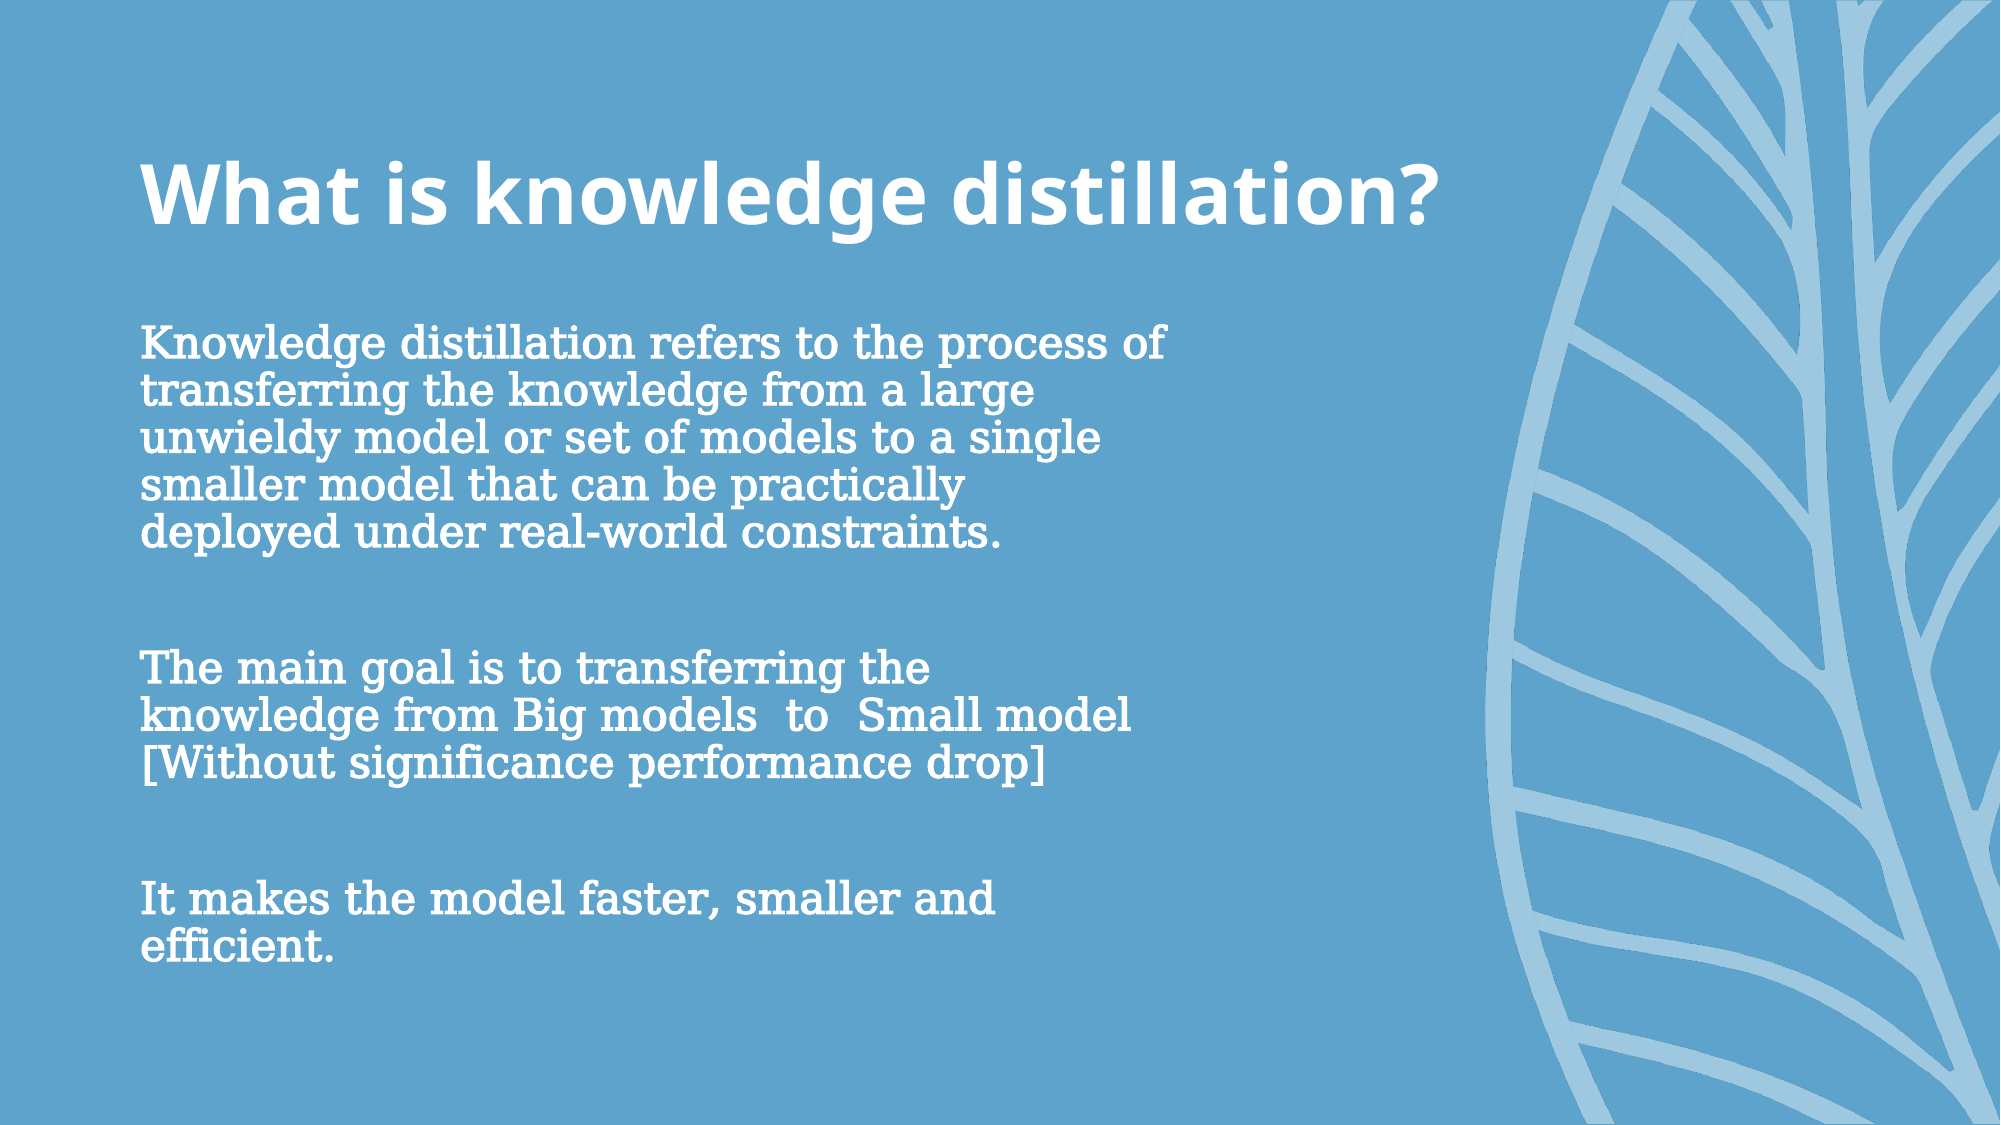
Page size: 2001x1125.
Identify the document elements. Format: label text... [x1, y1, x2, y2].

title What is knowledge distillation? [125, 144, 1489, 275]
list Knowledge distillation refers to the process of transferring the knowledge from a large unwieldy model or set of models to a single smaller model that can be practically deployed under real-world constraints. The main goal is to transferring the knowledge from Big models to Small model [Without significance performance drop] It makes the model faster, smaller and efficient. [125, 312, 1188, 850]
picture [1485, 0, 2000, 1125]
